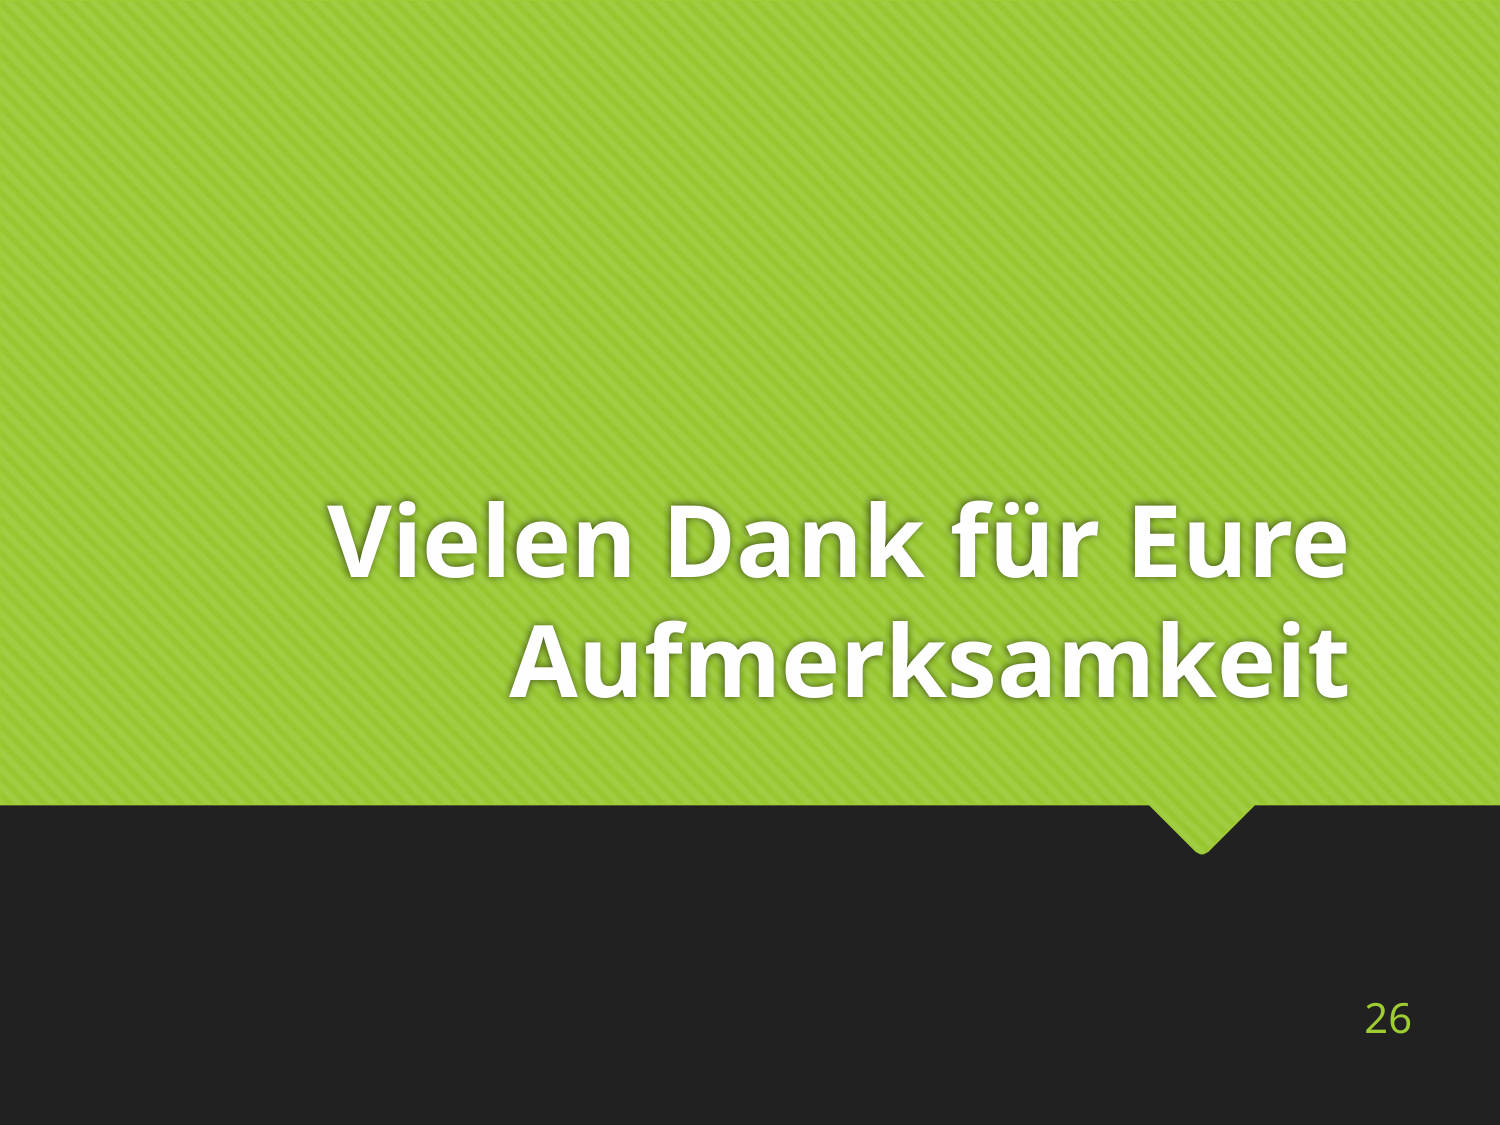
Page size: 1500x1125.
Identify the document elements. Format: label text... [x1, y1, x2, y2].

title Vielen Dank für Eure Aufmerksamkeit [132, 484, 1367, 726]
slide_number 26 [1296, 970, 1428, 1051]
